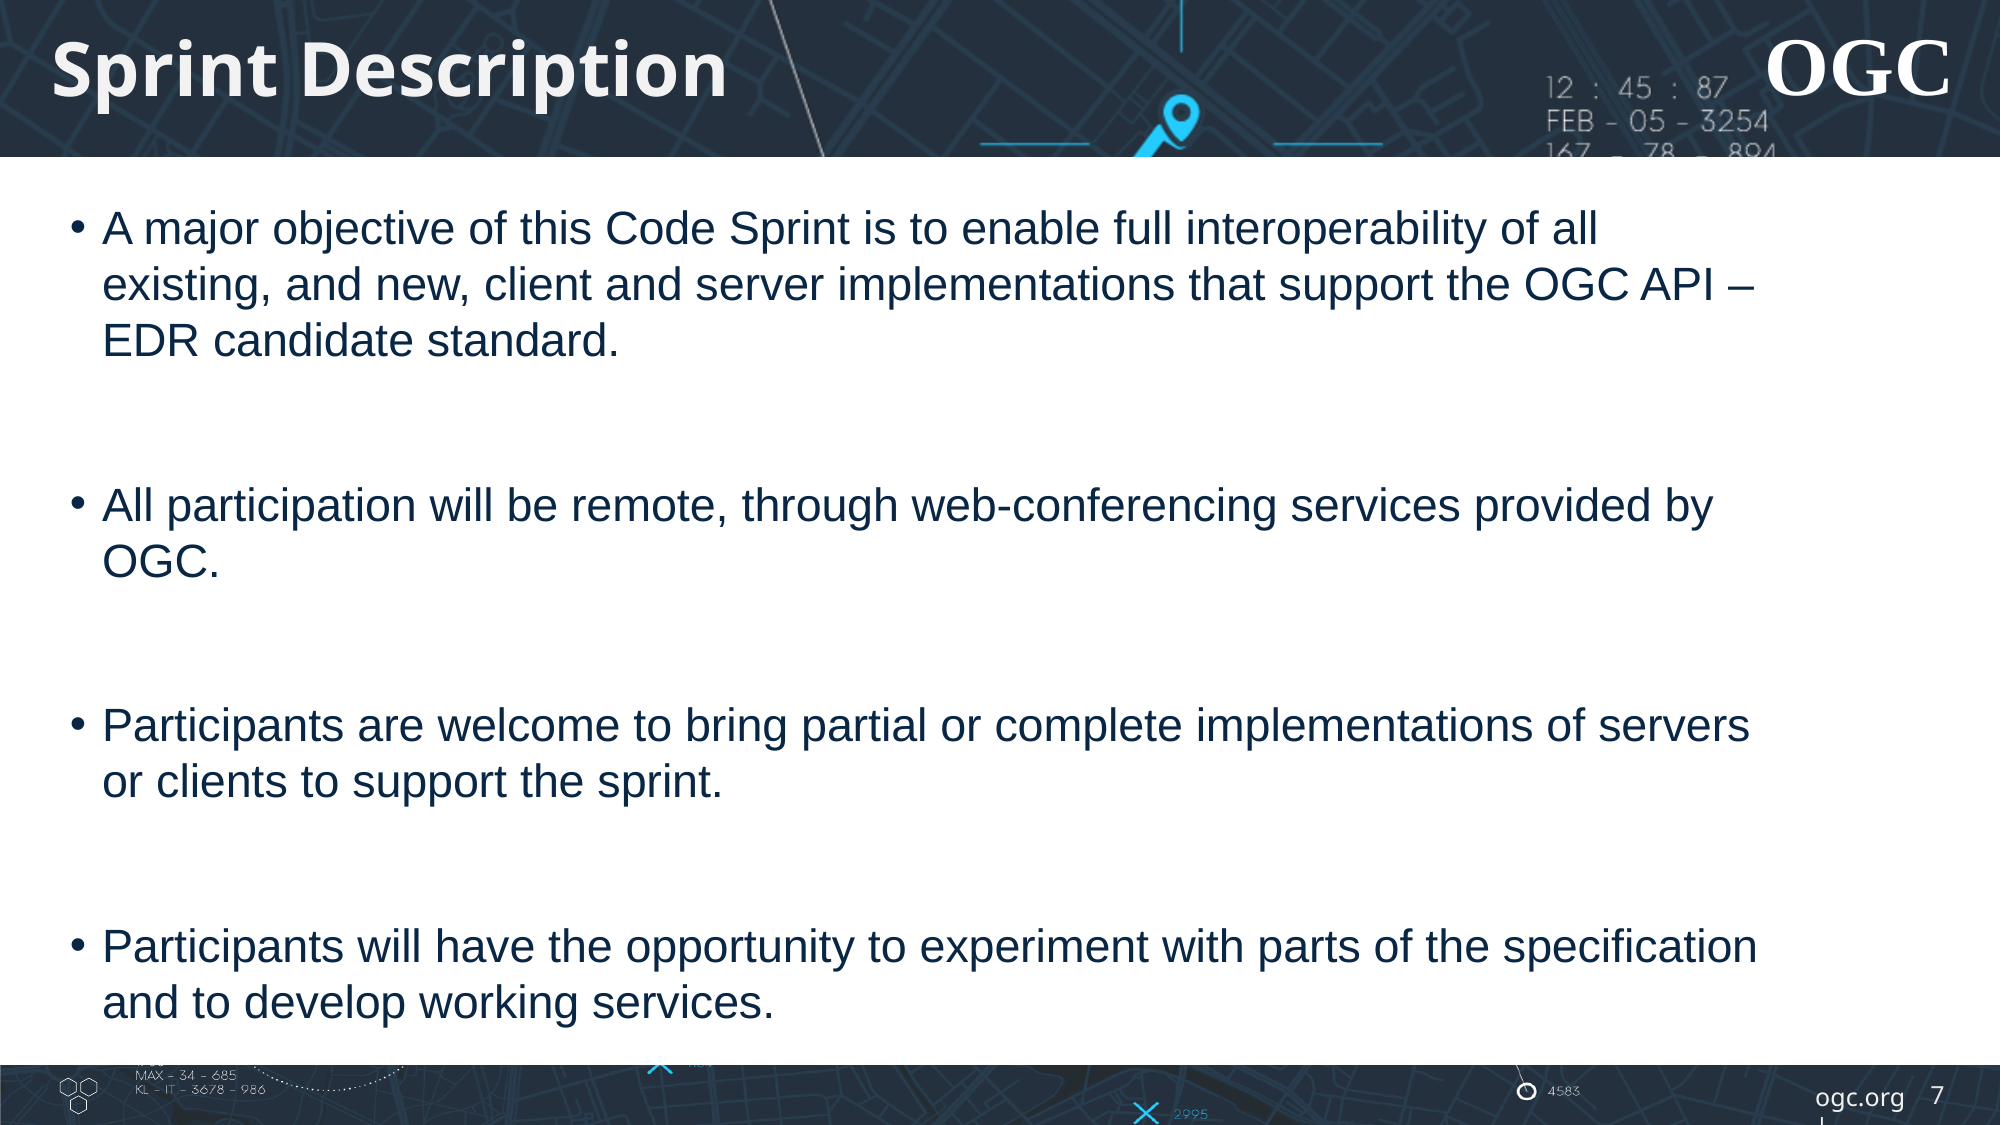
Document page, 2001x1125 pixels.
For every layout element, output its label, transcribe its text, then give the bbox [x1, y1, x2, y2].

slide_number 7 [1772, 1073, 1960, 1121]
list A major objective of this Code Sprint is to enable full interoperability of all existing, and new, client and server implementations that support the OGC API – EDR candidate standard. All participation will be remote, through web-conferencing services provided by OGC. Participants are welcome to bring partial or complete implementations of servers or clients to support the sprint. Participants will have the opportunity to experiment with parts of the specification and to develop working services. [54, 190, 1780, 1040]
title Sprint Description [36, 9, 1762, 135]
picture [51, 1069, 106, 1123]
